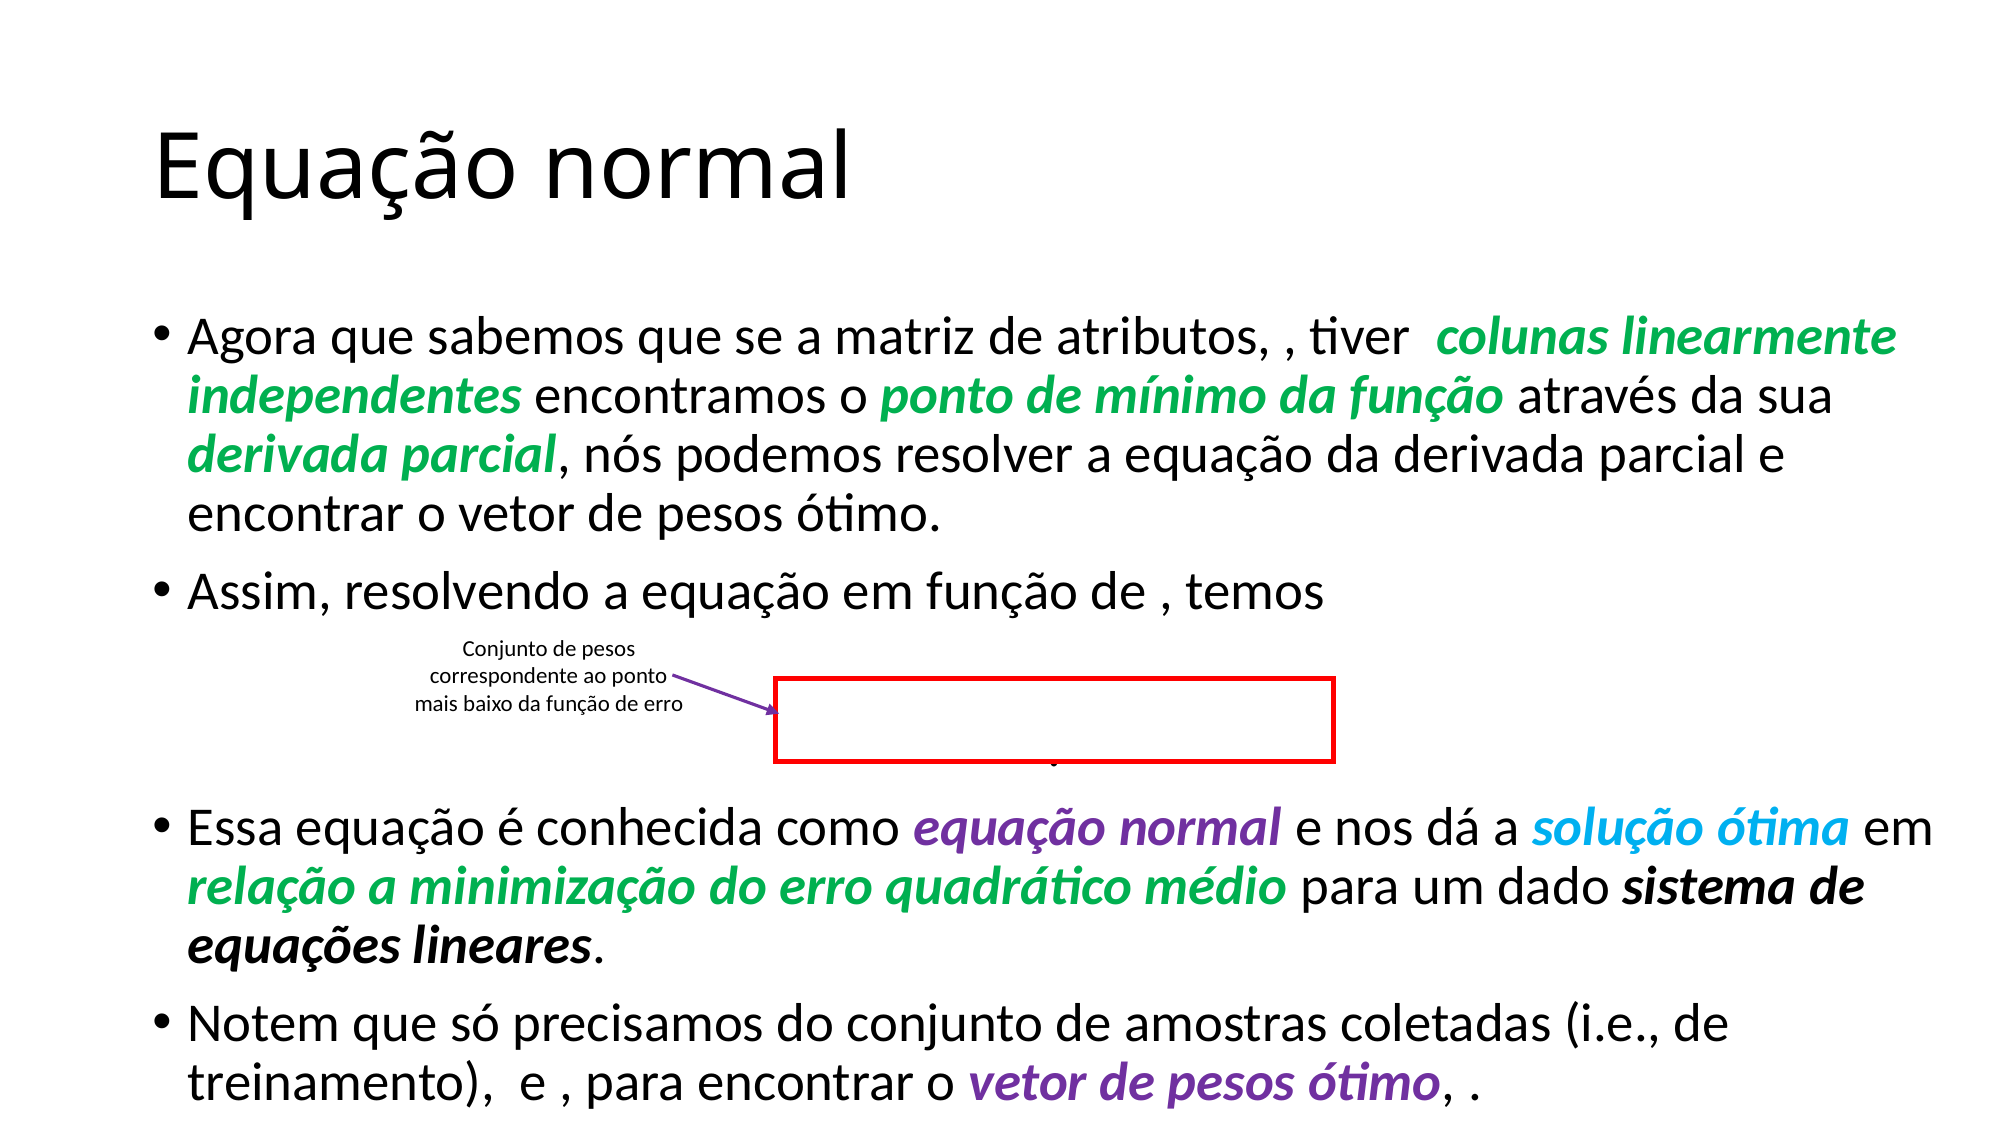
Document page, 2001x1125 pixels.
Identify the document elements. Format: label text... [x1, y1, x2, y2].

text_box Conjunto de pesos correspondente ao ponto mais baixo da função de erro [398, 626, 700, 724]
text_box [775, 677, 1335, 763]
title Equação normal [137, 59, 1863, 278]
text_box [672, 674, 780, 714]
